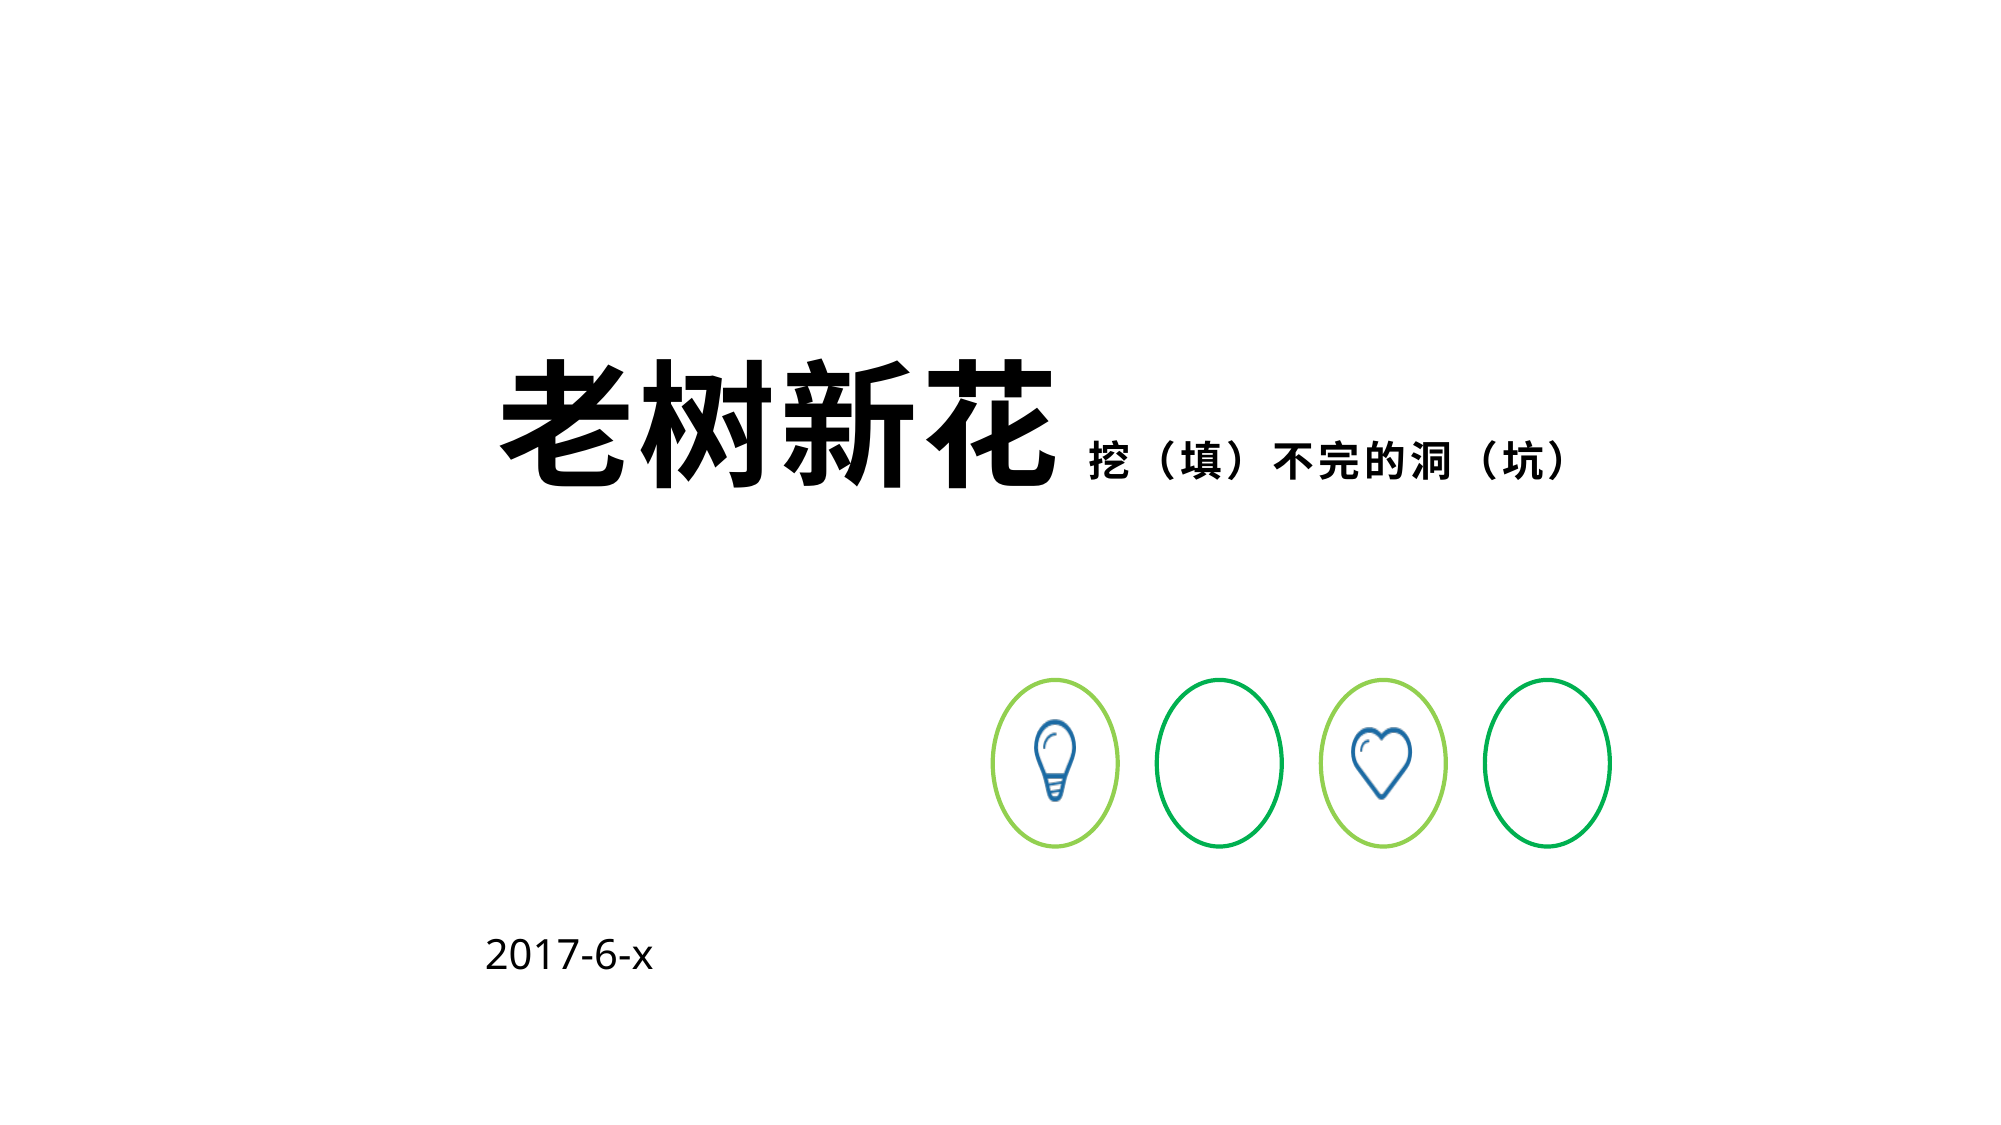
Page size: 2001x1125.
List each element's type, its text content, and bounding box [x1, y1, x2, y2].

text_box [1320, 679, 1446, 847]
text_box 2017-6-x [474, 870, 1750, 986]
text_box 老树新花 挖（填）不完的洞（坑） [482, 331, 1605, 512]
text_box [1484, 679, 1610, 847]
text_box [1156, 679, 1282, 847]
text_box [992, 679, 1118, 847]
